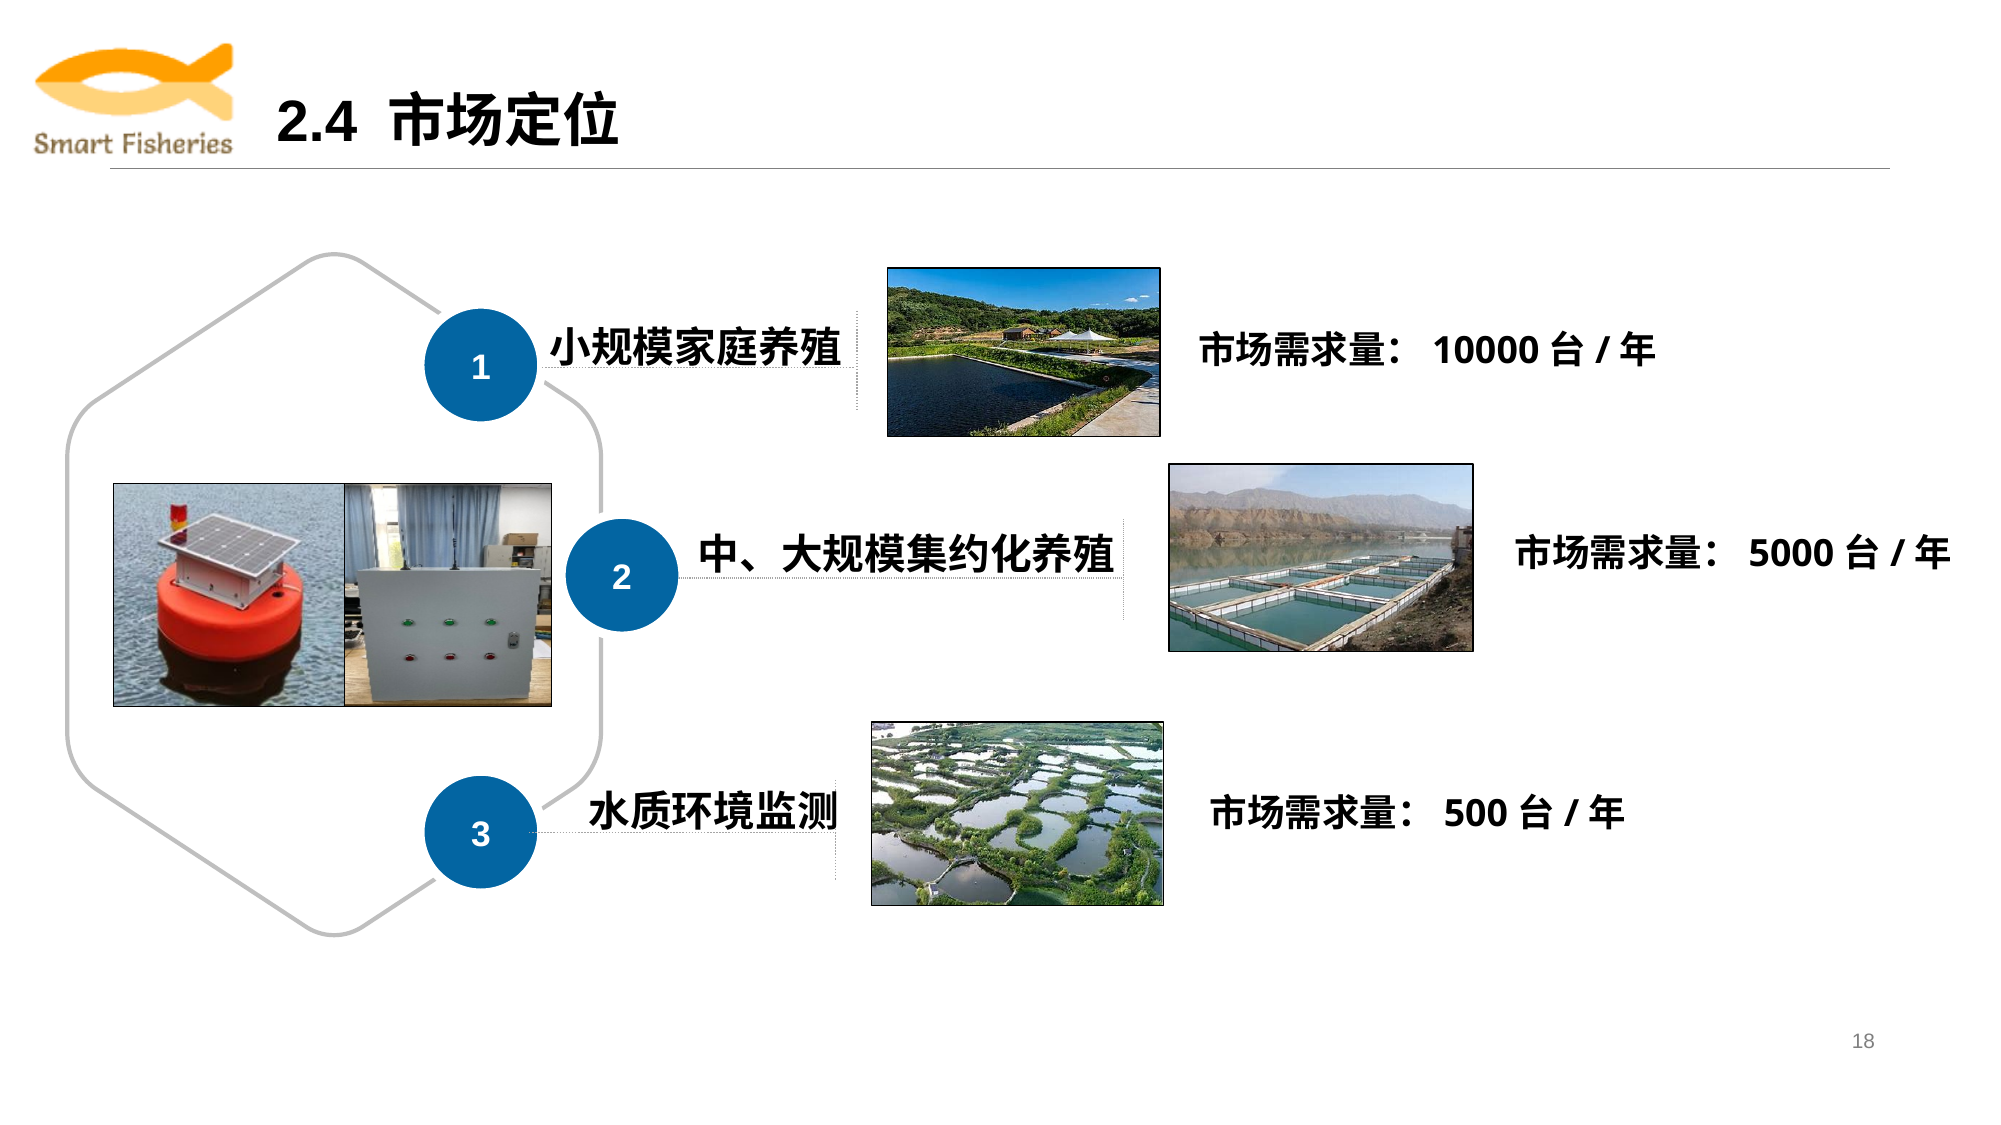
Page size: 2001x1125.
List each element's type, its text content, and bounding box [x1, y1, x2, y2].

text_box 市场需求量：10000台/年 [1183, 318, 1823, 378]
text_box 2 [560, 514, 683, 637]
text_box 中、大规模集约化养殖 [682, 579, 1091, 586]
text_box [67, 254, 602, 936]
text_box 1 [419, 303, 541, 427]
text_box 市场需求量：500台/年 [1195, 781, 1835, 842]
picture [872, 722, 1163, 905]
picture [0, 31, 271, 174]
title 2.4 市场定位 [261, 0, 2000, 162]
picture [888, 268, 1160, 436]
text_box 水质环境监测 [573, 747, 854, 843]
picture [1169, 464, 1473, 651]
text_box 中、大规模集约化养殖 [682, 490, 1091, 577]
slide_number 18 [1412, 1023, 1890, 1058]
text_box 3 [419, 771, 542, 894]
text_box 市场需求量：5000台/年 [1499, 521, 2000, 582]
picture [113, 483, 560, 707]
text_box 小规模家庭养殖 [534, 284, 840, 379]
